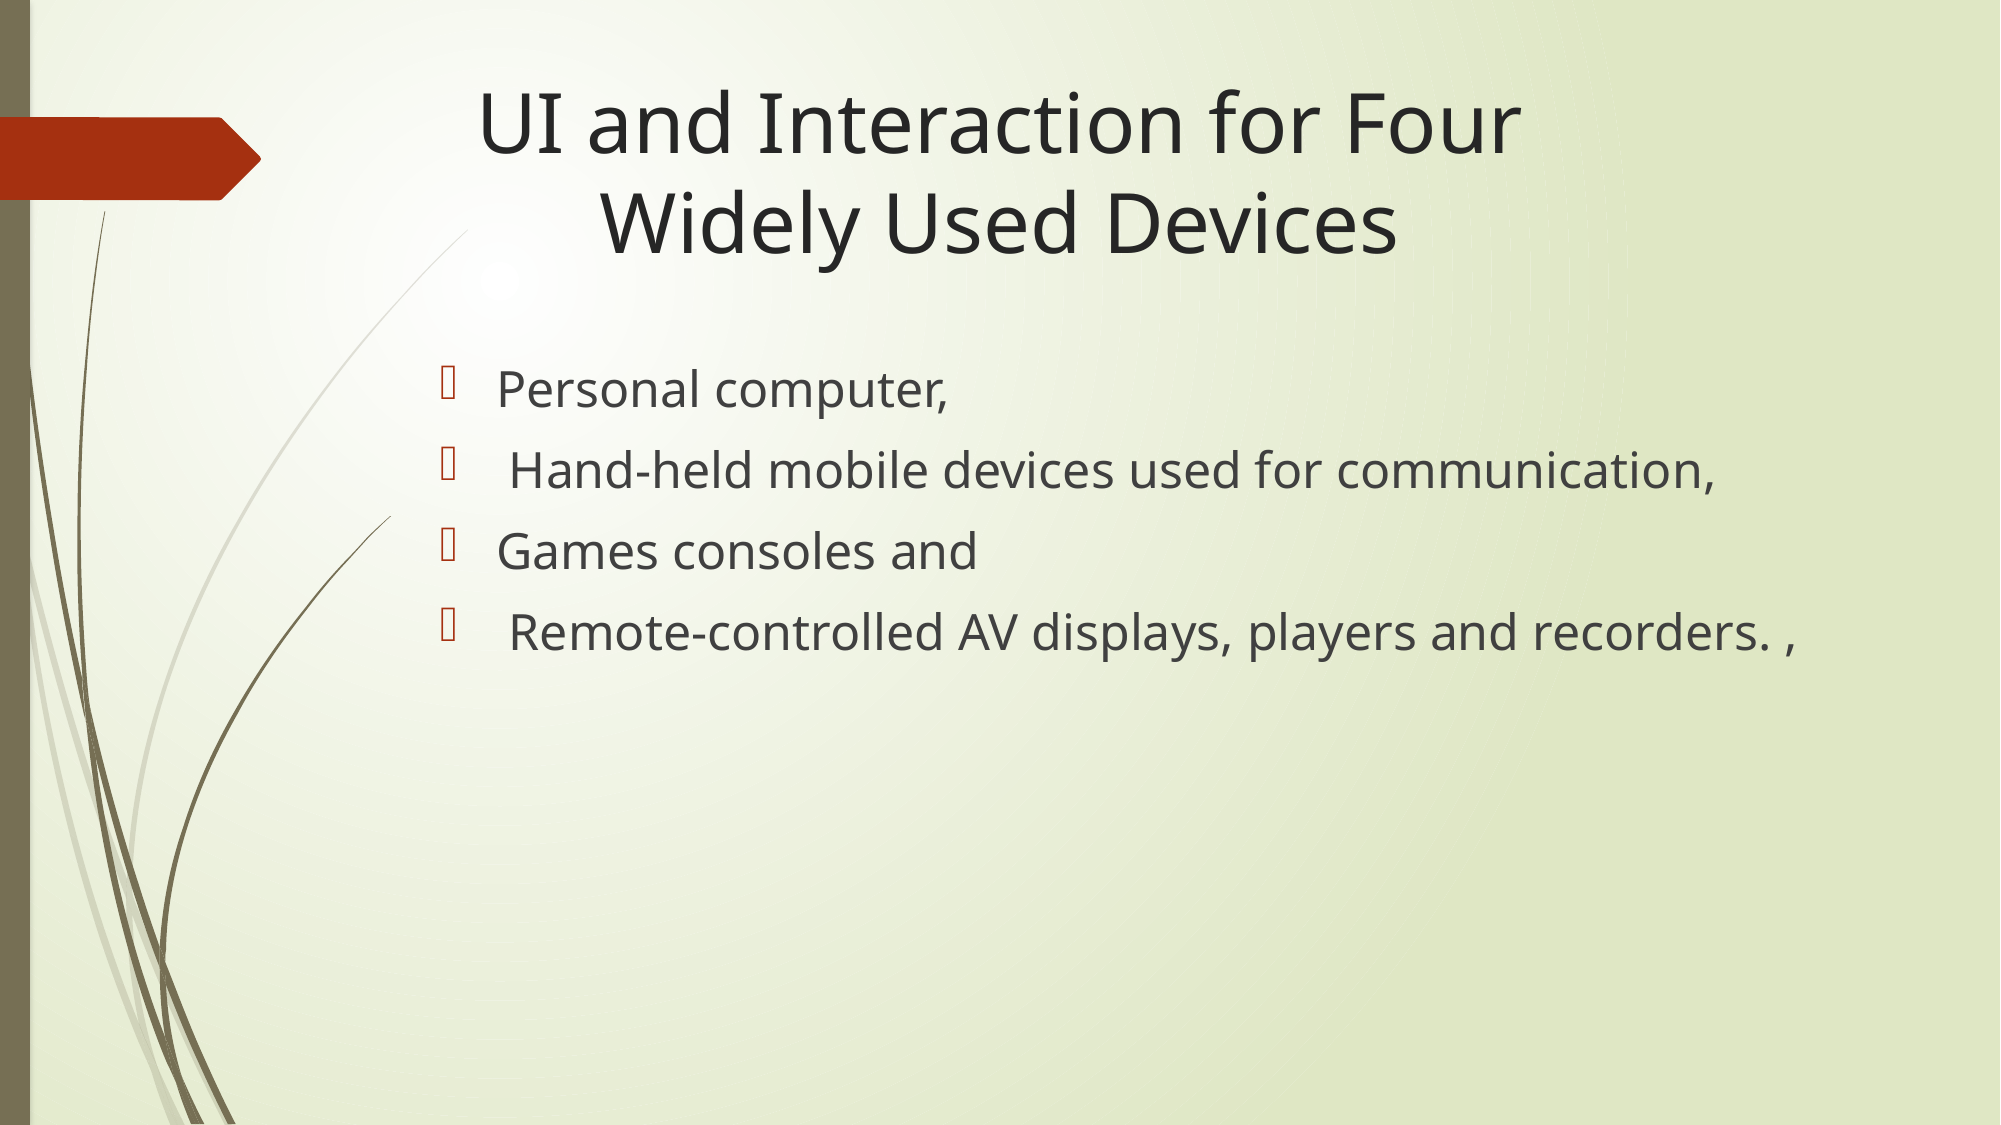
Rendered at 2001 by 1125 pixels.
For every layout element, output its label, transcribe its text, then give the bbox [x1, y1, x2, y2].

title UI and Interaction for Four Widely Used Devices [324, 62, 1675, 304]
list Personal computer, Hand-held mobile devices used for communication, Games consoles and Remote-controlled AV displays, players and recorders. , [424, 350, 1888, 970]
